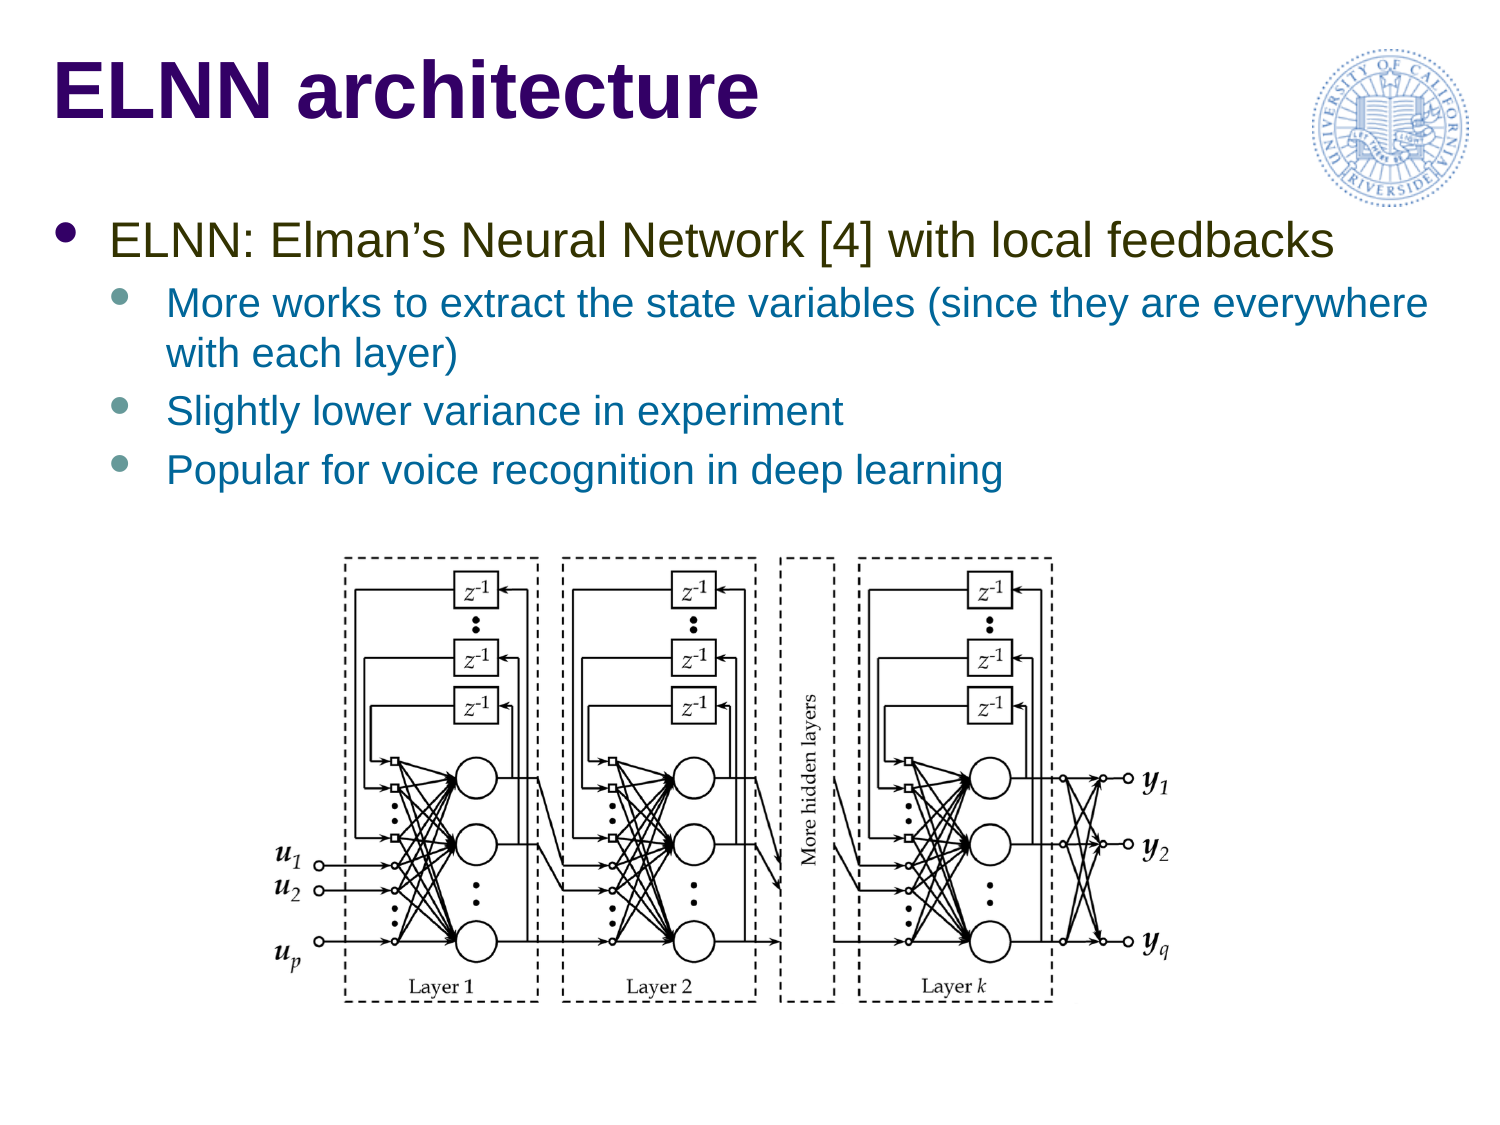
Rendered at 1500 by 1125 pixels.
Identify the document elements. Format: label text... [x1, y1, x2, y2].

list ELNN: Elman’s Neural Network [4] with local feedbacks More works to extract the state variables (since they are everywhere with each layer) Slightly lower variance in experiment Popular for voice recognition in deep learning [37, 200, 1463, 1013]
picture [262, 548, 1176, 1014]
picture [1312, 49, 1469, 207]
title ELNN architecture [37, 0, 1313, 143]
